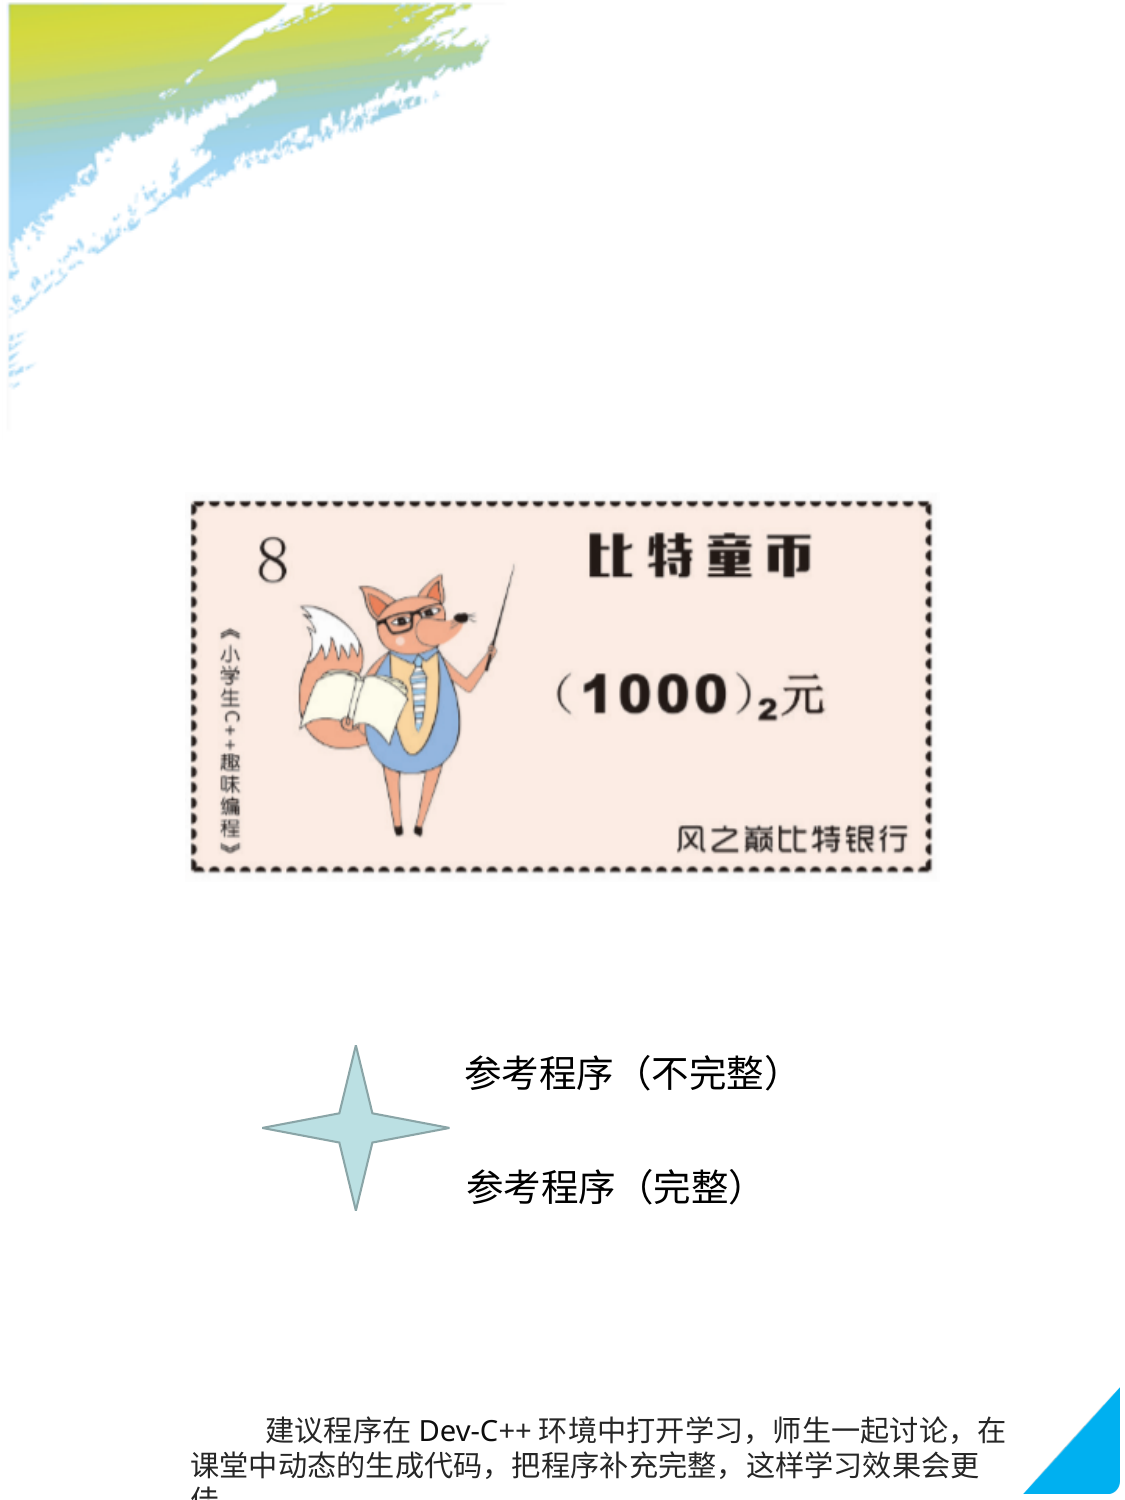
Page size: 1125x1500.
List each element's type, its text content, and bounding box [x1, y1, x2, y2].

picture [1023, 1387, 1118, 1492]
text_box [1, 0, 523, 440]
text_box 参考程序（不完整） [449, 1042, 847, 1103]
text_box [262, 1045, 450, 1211]
picture [1114, 1487, 1120, 1494]
text_box 参考程序（完整） [451, 1156, 781, 1217]
text_box 建议程序在Dev-C++环境中打开学习，师生一起讨论，在课堂中动态的生成代码，把程序补充完整，这样学习效果会更佳。 [175, 1405, 1039, 1500]
picture [185, 492, 940, 882]
